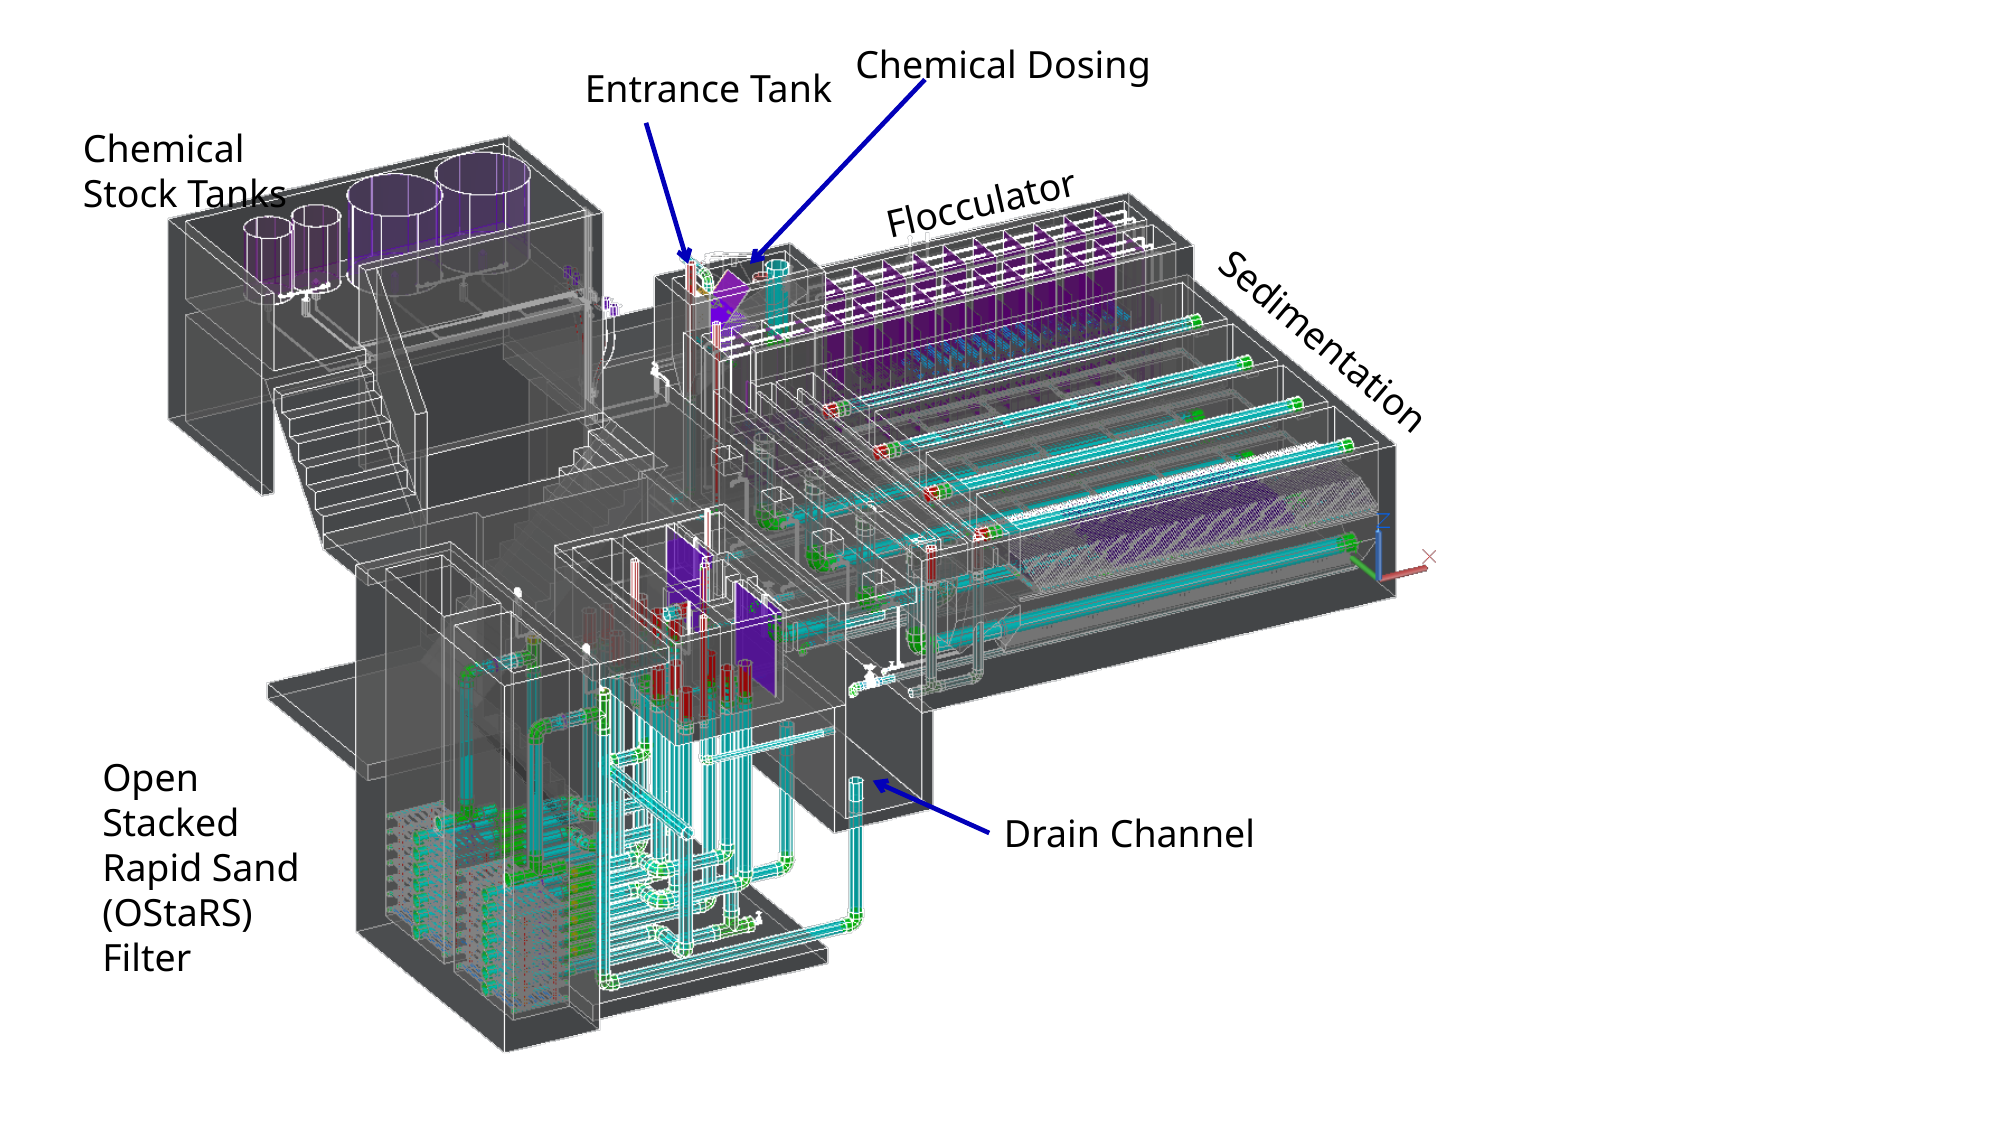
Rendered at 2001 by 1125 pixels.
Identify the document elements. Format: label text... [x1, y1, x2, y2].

picture [137, 126, 1446, 1062]
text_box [749, 79, 926, 265]
text_box Entrance Tank [570, 57, 847, 117]
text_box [645, 122, 689, 265]
text_box Chemical Dosing [840, 33, 1166, 93]
text_box Open Stacked Rapid Sand (OStaRS) Filter [87, 746, 132, 987]
text_box Chemical Stock Tanks [68, 117, 344, 223]
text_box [872, 780, 1004, 834]
